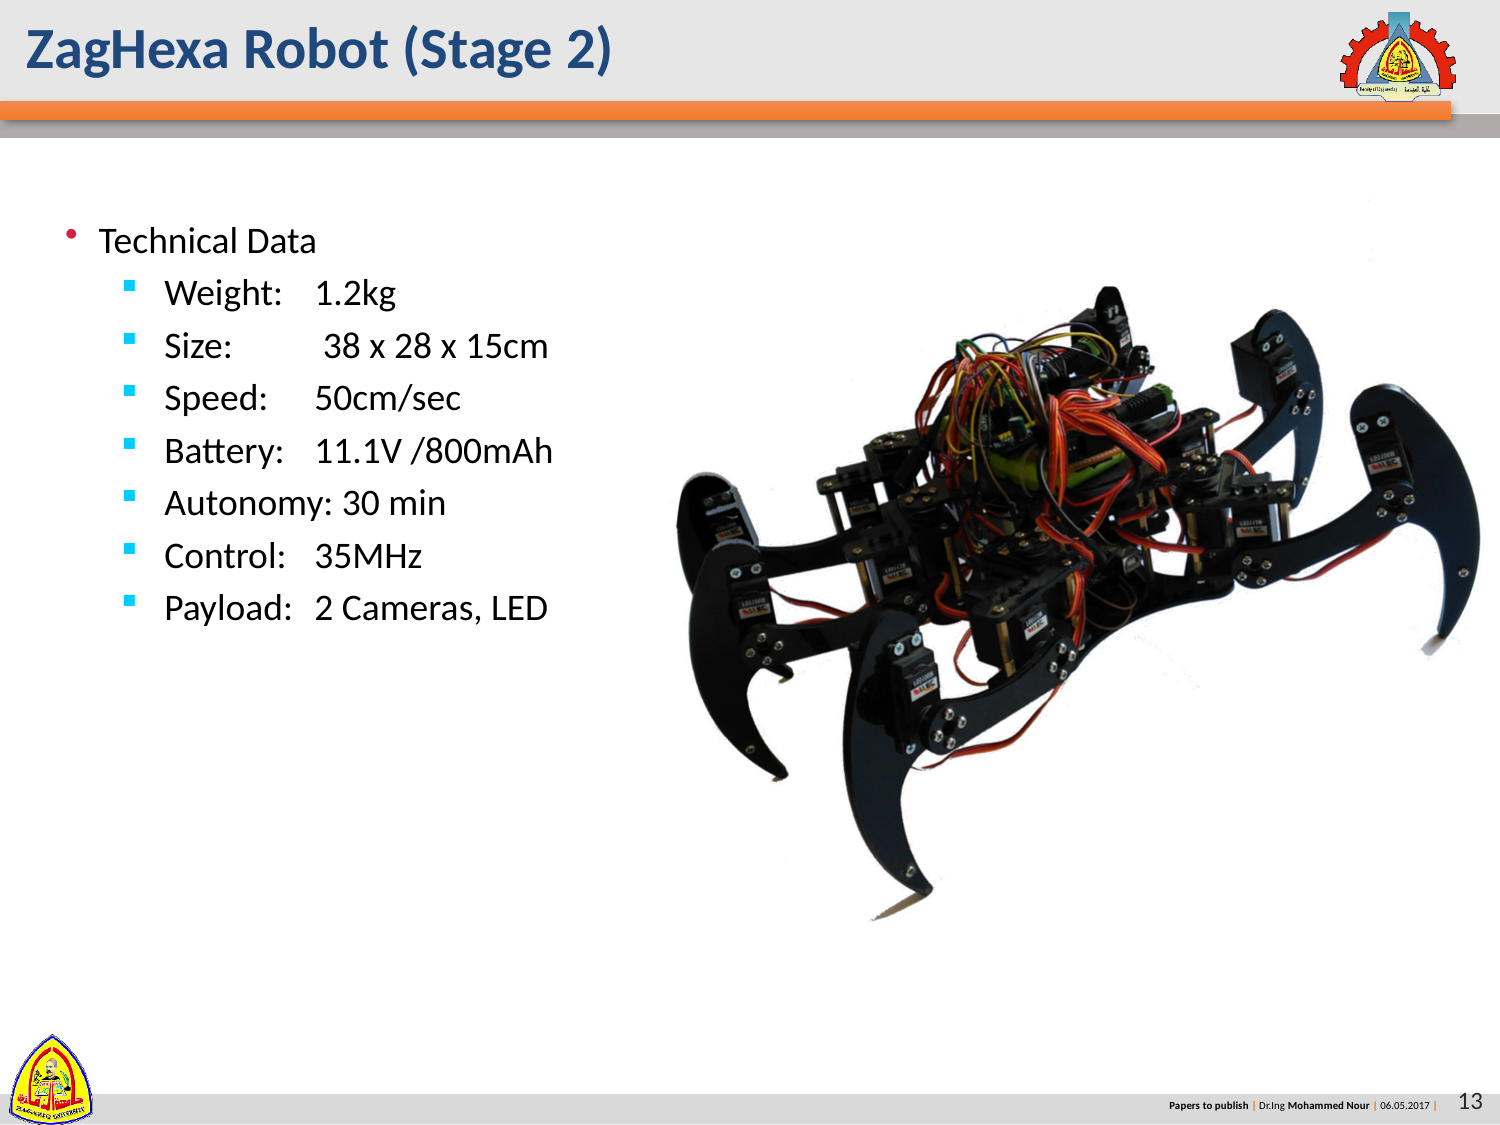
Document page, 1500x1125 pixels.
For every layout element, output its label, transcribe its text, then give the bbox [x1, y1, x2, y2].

picture [8, 1034, 93, 1125]
list Technical Data Weight: 1.2kg Size: 38 x 28 x 15cm Speed: 50cm/sec Battery: 11.1V /800mAh Autonomy: 30 min Control: 35MHz Payload: 2 Cameras, LED [49, 207, 602, 740]
picture [607, 184, 1500, 963]
picture [1340, 12, 1456, 102]
title ZagHexa Robot (Stage 2) [11, 10, 1294, 79]
